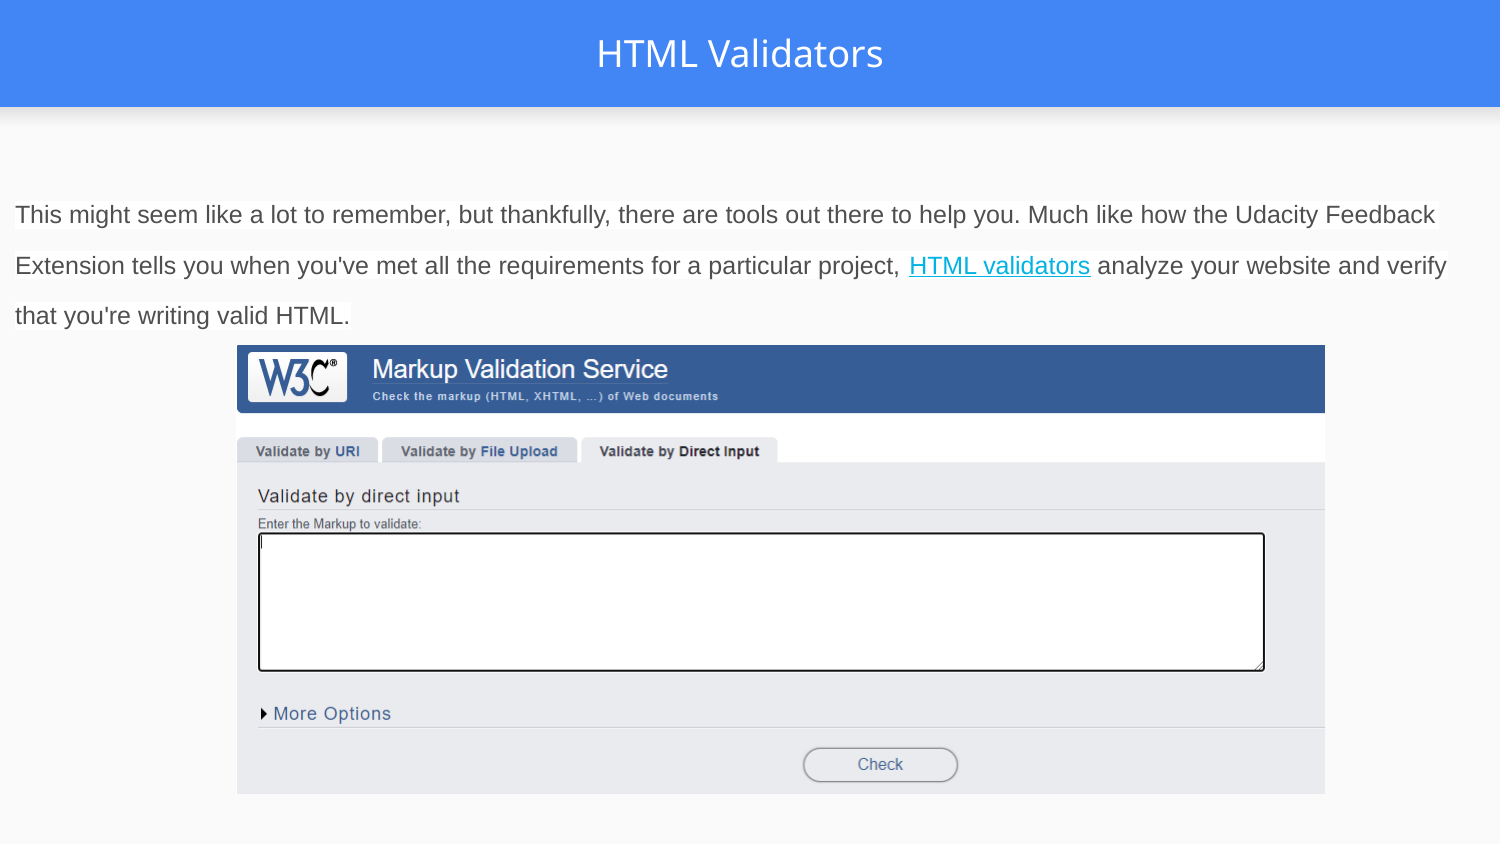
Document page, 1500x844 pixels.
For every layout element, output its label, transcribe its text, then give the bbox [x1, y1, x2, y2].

text_box This might seem like a lot to remember, but thankfully, there are tools out there to help you. Much like how the Udacity Feedback Extension tells you when you've met all the requirements for a particular project, HTML validators analyze your website and verify that you're writing valid HTML. [0, 162, 1500, 346]
title HTML Validators [16, 2, 1464, 102]
picture [236, 345, 1325, 794]
